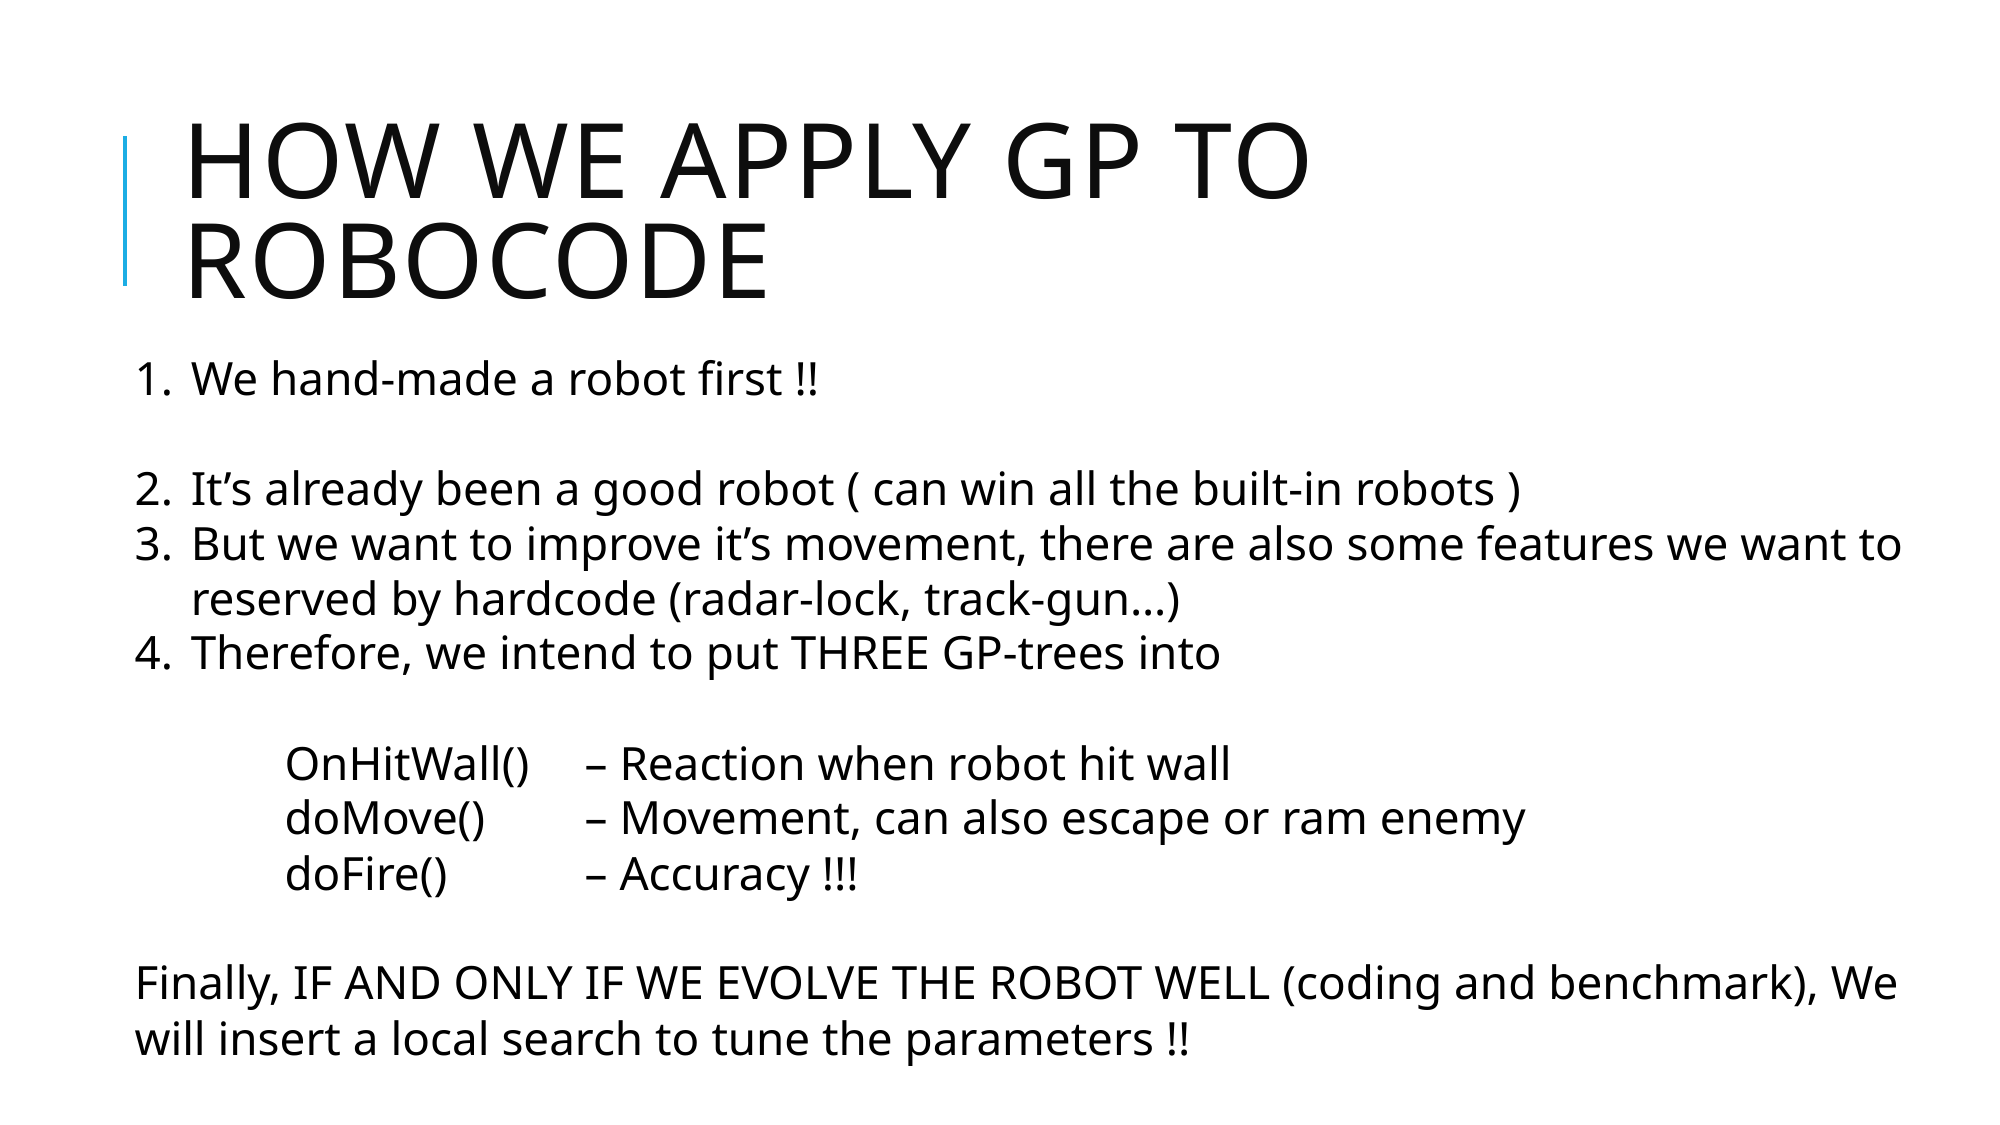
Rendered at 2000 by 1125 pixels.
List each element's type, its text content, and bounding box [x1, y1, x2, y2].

text_box We hand-made a robot first !! It’s already been a good robot ( can win all the built-in robots ) But we want to improve it’s movement, there are also some features we want to reserved by hardcode (radar-lock, track-gun…) Therefore, we intend to put THREE GP-trees into OnHitWall() – Reaction when robot hit wall doMove() – Movement, can also escape or ram enemy doFire() – Accuracy !!! Finally, IF AND ONLY IF WE EVOLVE THE ROBOT WELL (coding and benchmark), We will insert a local search to tune the parameters !! [119, 341, 1995, 1125]
title How we apply GP to robocode [167, 96, 1762, 341]
